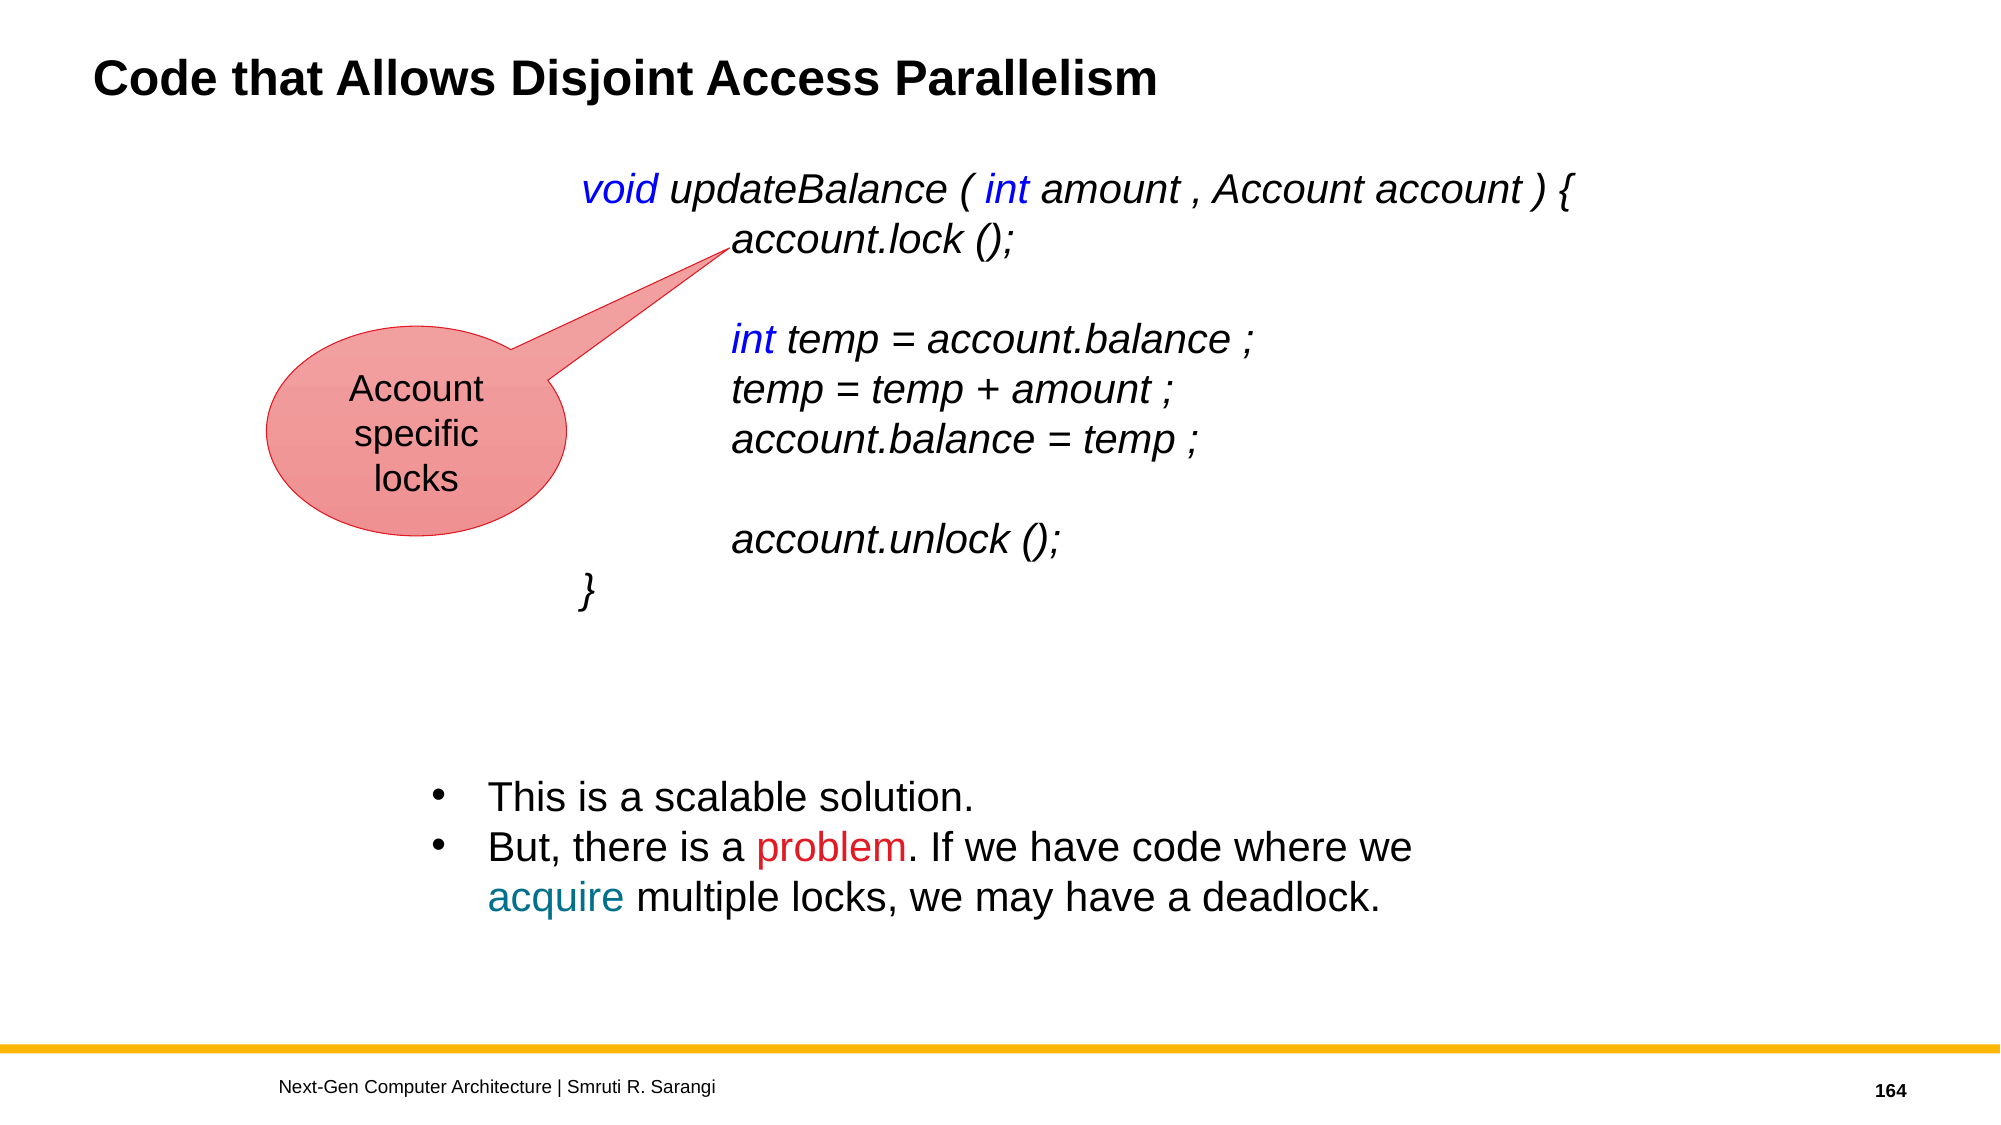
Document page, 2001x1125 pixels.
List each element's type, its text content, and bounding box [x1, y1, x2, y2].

text_box This is a scalable solution. But, there is a problem. If we have code where we acquire multiple locks, we may have a deadlock. [416, 762, 1445, 927]
text_box Account specific locks [265, 247, 730, 537]
slide_number 164 [1711, 1071, 1922, 1109]
text_box void updateBalance ( int amount , Account account ) { account.lock (); int temp = account.balance ; temp = temp + amount ; account.balance = temp ; account.unlock (); } [566, 154, 1626, 620]
title Code that Allows Disjoint Access Parallelism [78, 45, 1578, 180]
footer Next-Gen Computer Architecture | Smruti R. Sarangi [263, 1067, 1464, 1105]
